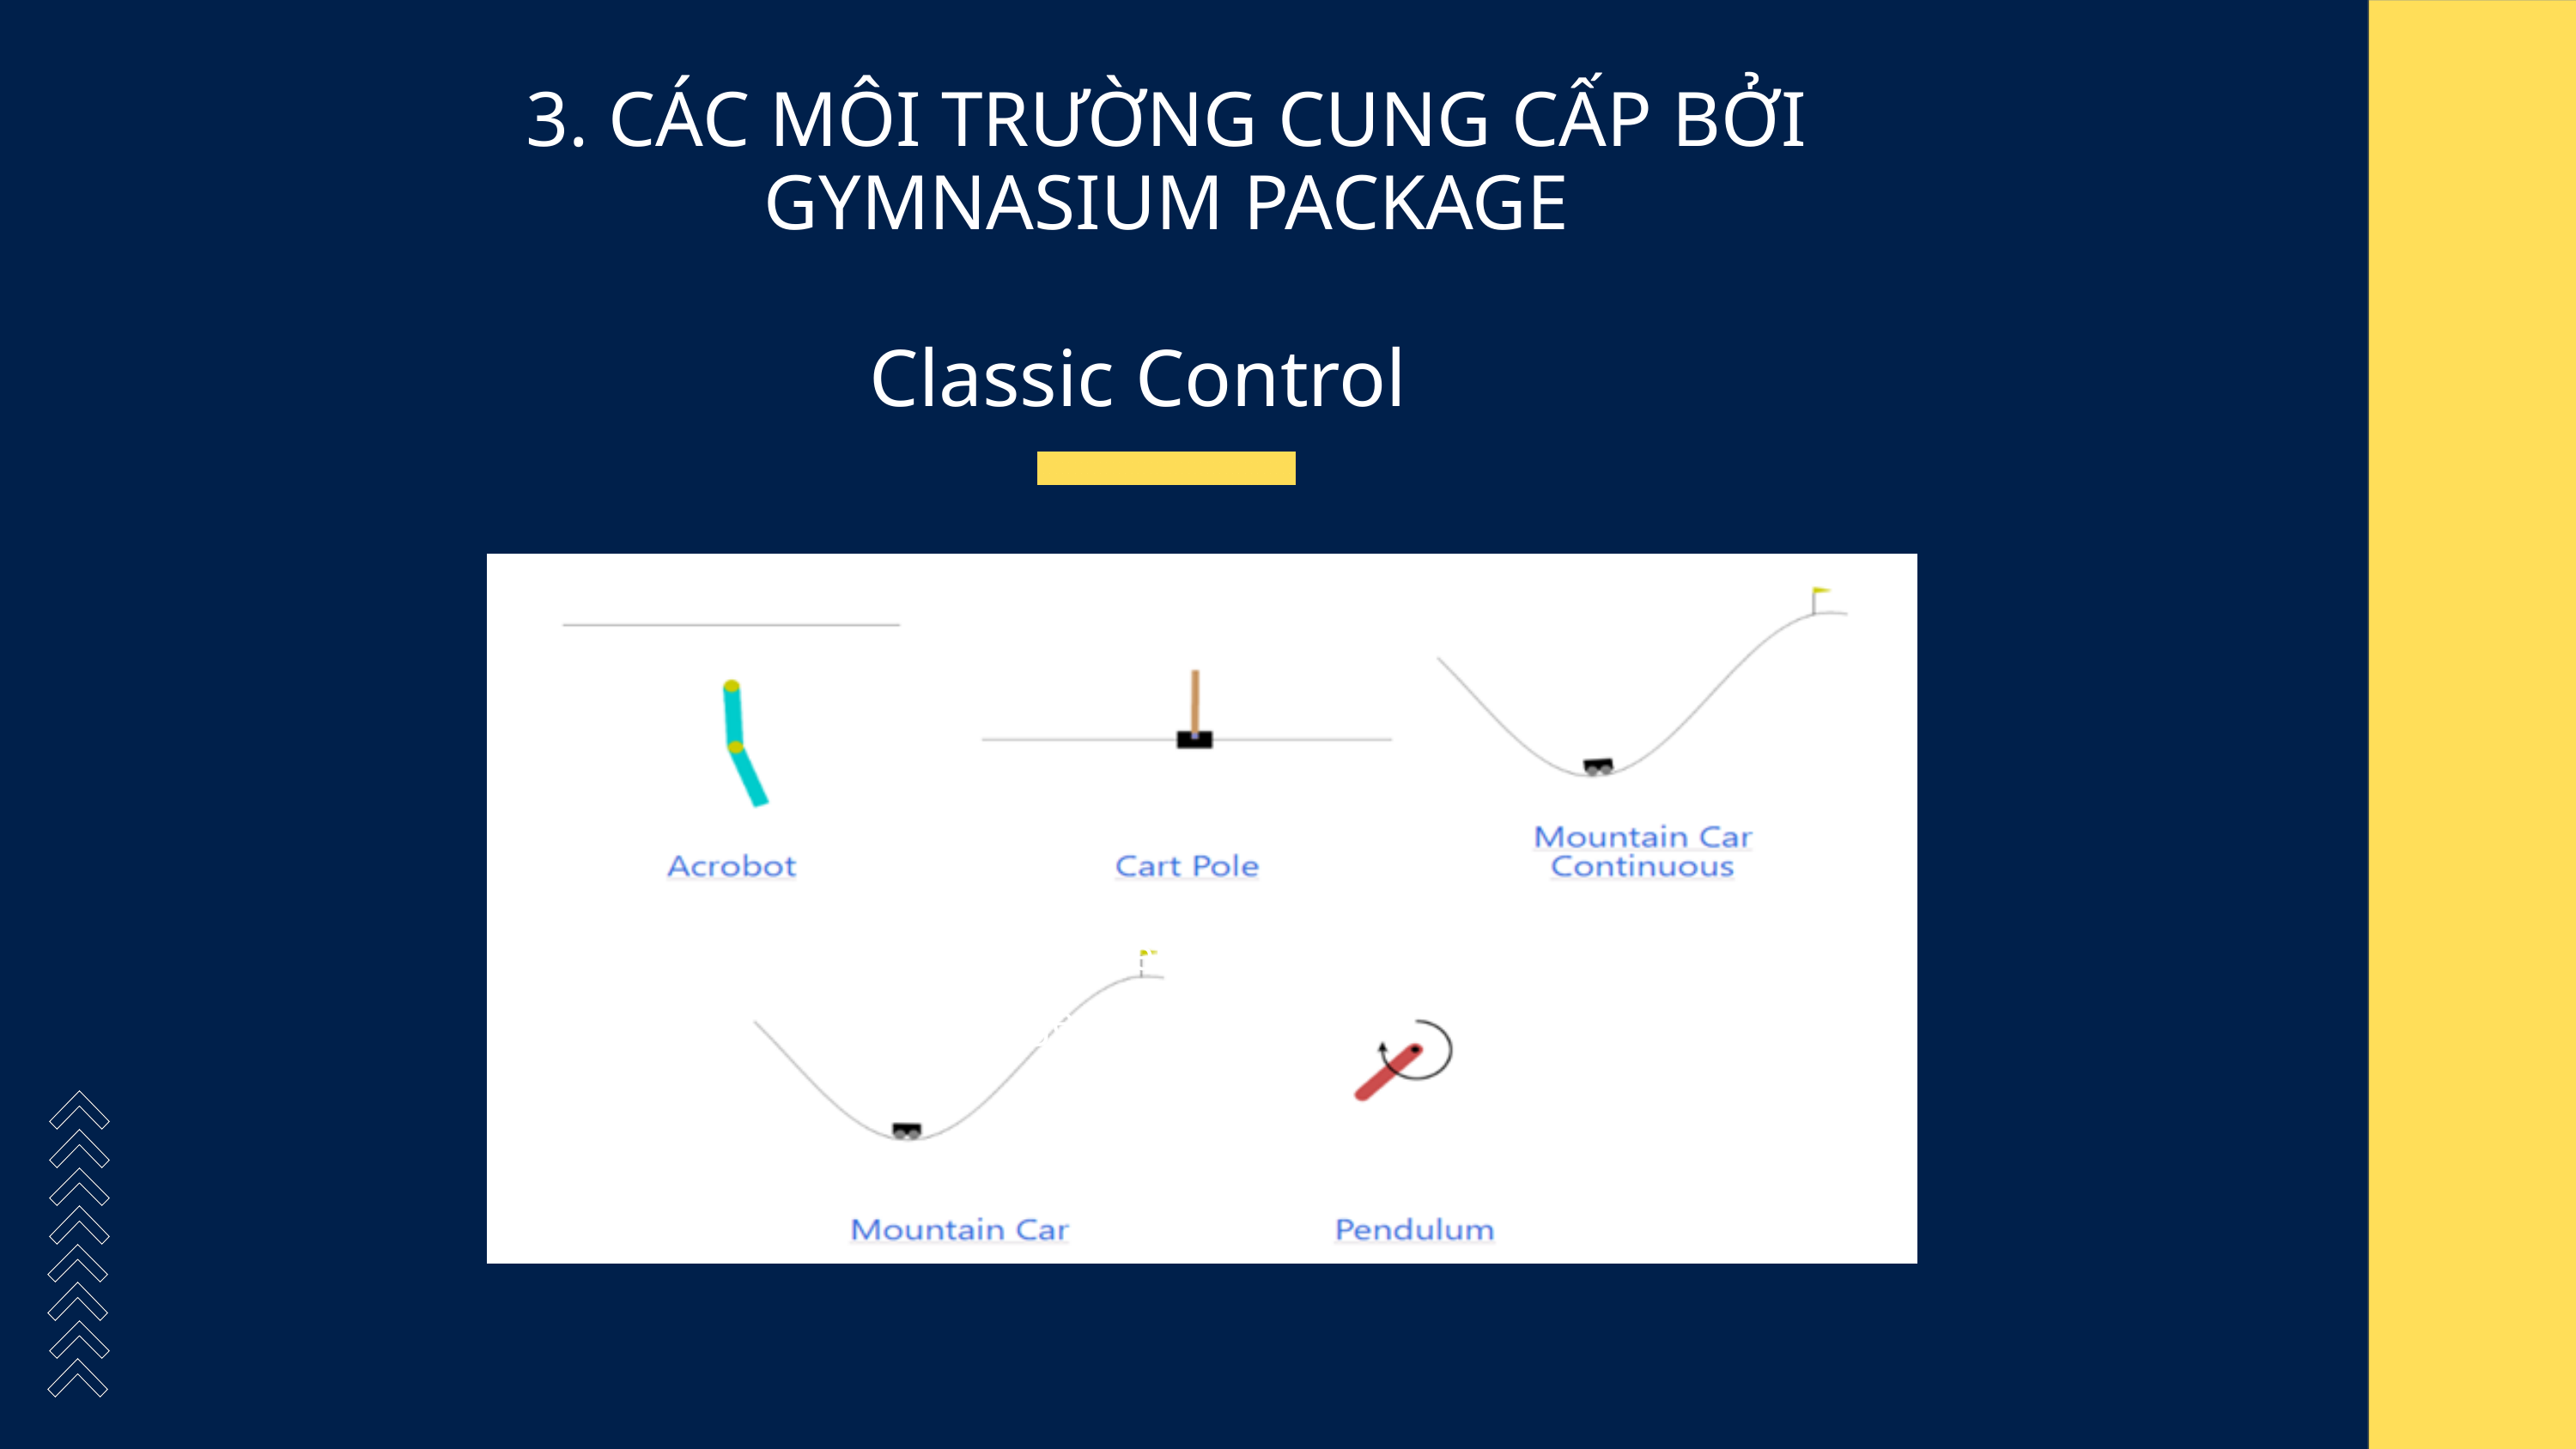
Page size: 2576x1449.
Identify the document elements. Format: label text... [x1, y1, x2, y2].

text_box 3. CÁC MÔI TRƯỜNG CUNG CẤP BỞI GYMNASIUM PACKAGE [487, 78, 1846, 246]
text_box Classic Control [869, 312, 1464, 423]
picture [1037, 452, 1296, 486]
picture [2101, 1, 2576, 1449]
picture [46, 1090, 111, 1397]
picture [486, 554, 1917, 1264]
